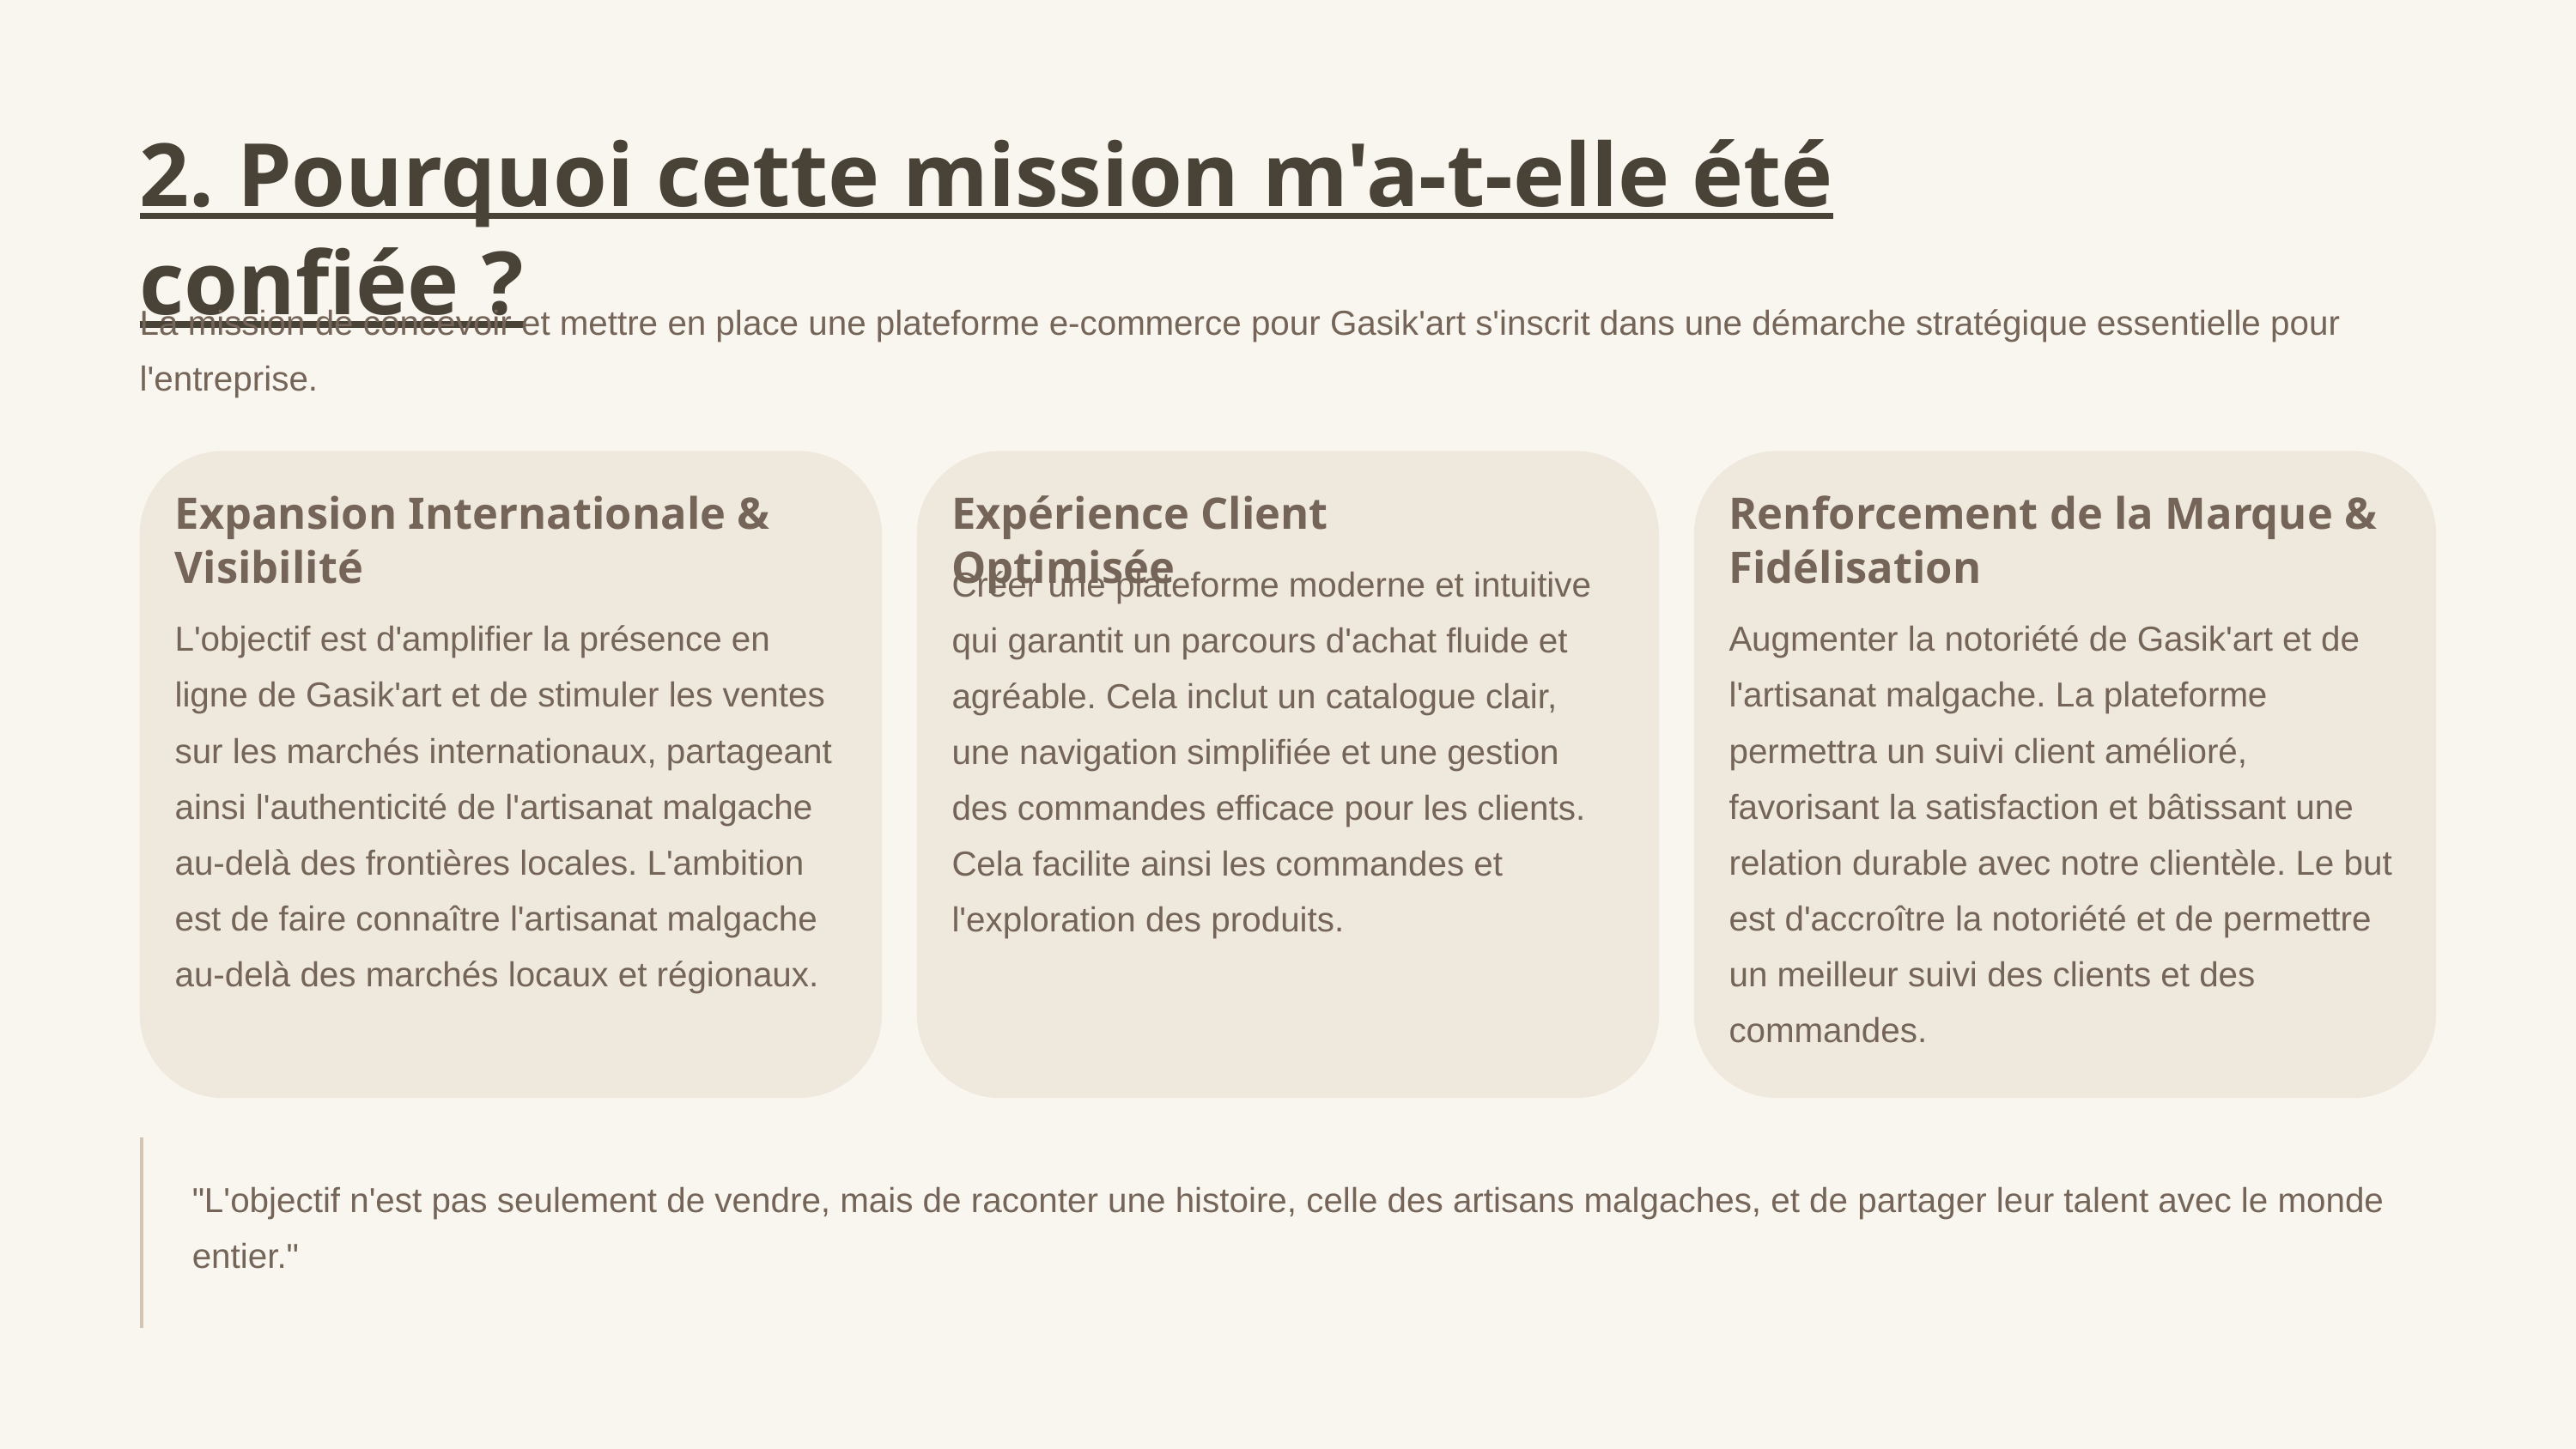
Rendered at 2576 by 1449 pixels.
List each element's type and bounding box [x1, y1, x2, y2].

text_box [916, 451, 1660, 1099]
text_box [139, 1137, 144, 1328]
text_box [1693, 451, 2437, 1099]
text_box [139, 451, 883, 1099]
text_box [0, 0, 2576, 1449]
